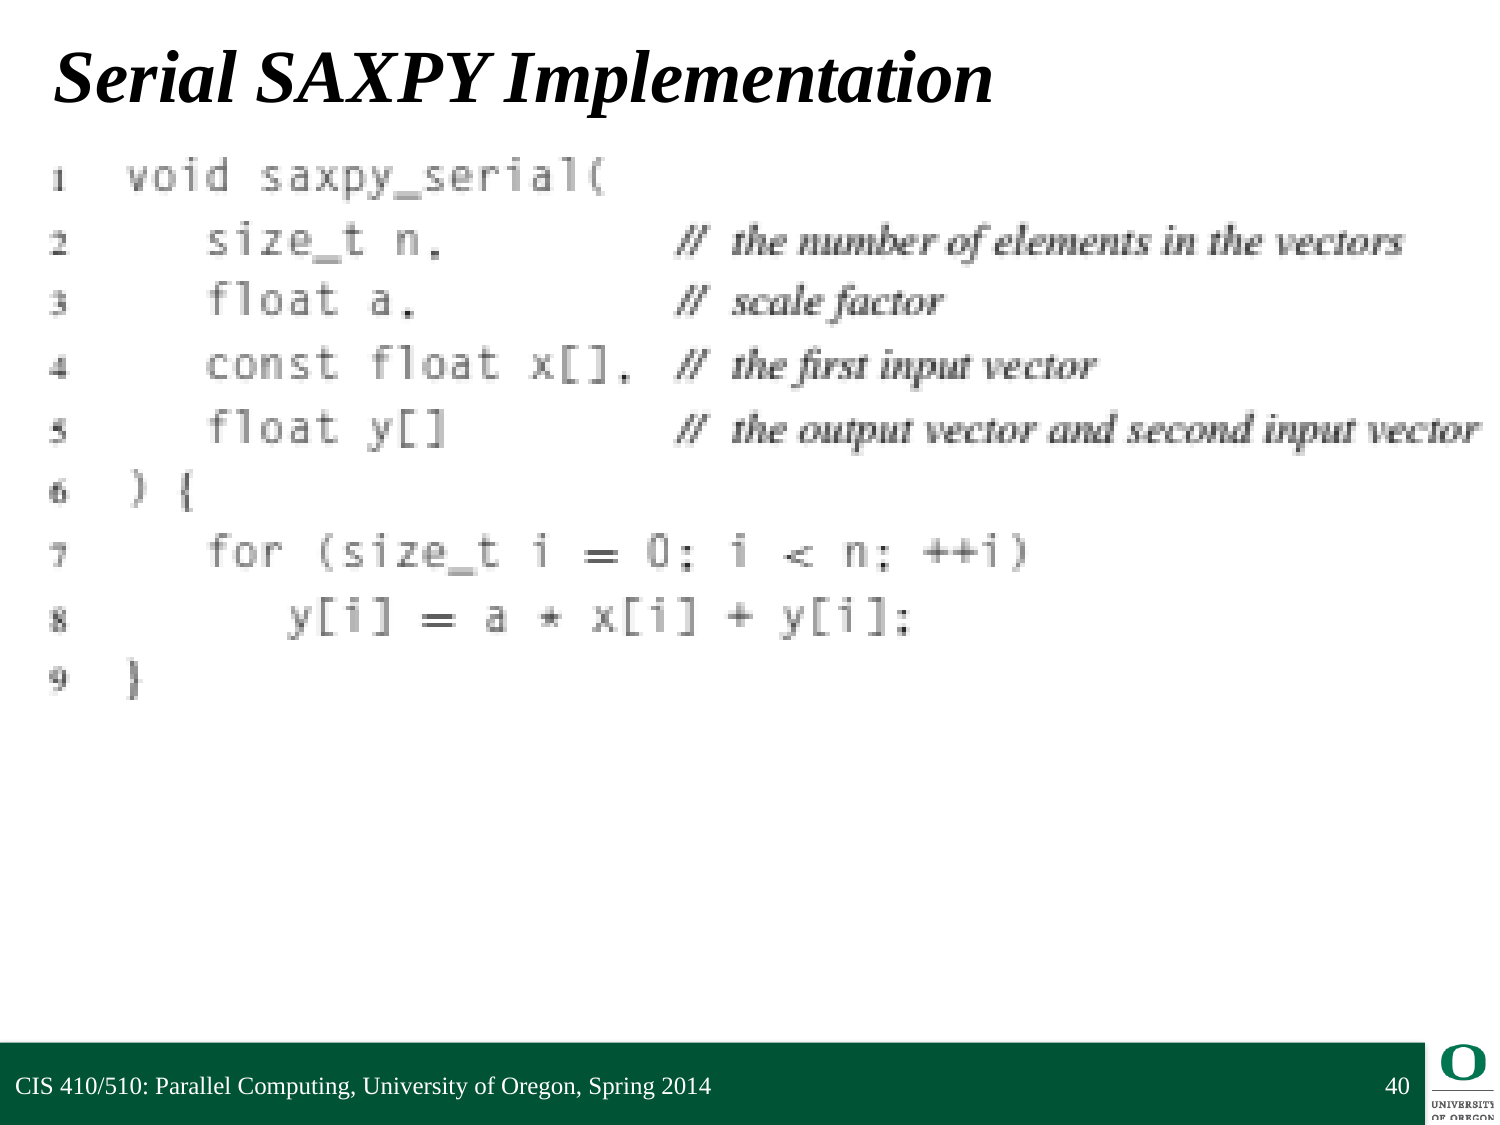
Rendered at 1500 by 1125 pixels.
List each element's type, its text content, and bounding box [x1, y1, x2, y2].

footer CIS 410/510: Parallel Computing, University of Oregon, Spring 2014 [0, 1044, 988, 1125]
picture [37, 149, 1488, 701]
slide_number 40 [1074, 1044, 1425, 1125]
title Serial SAXPY Implementation [39, 0, 1500, 145]
